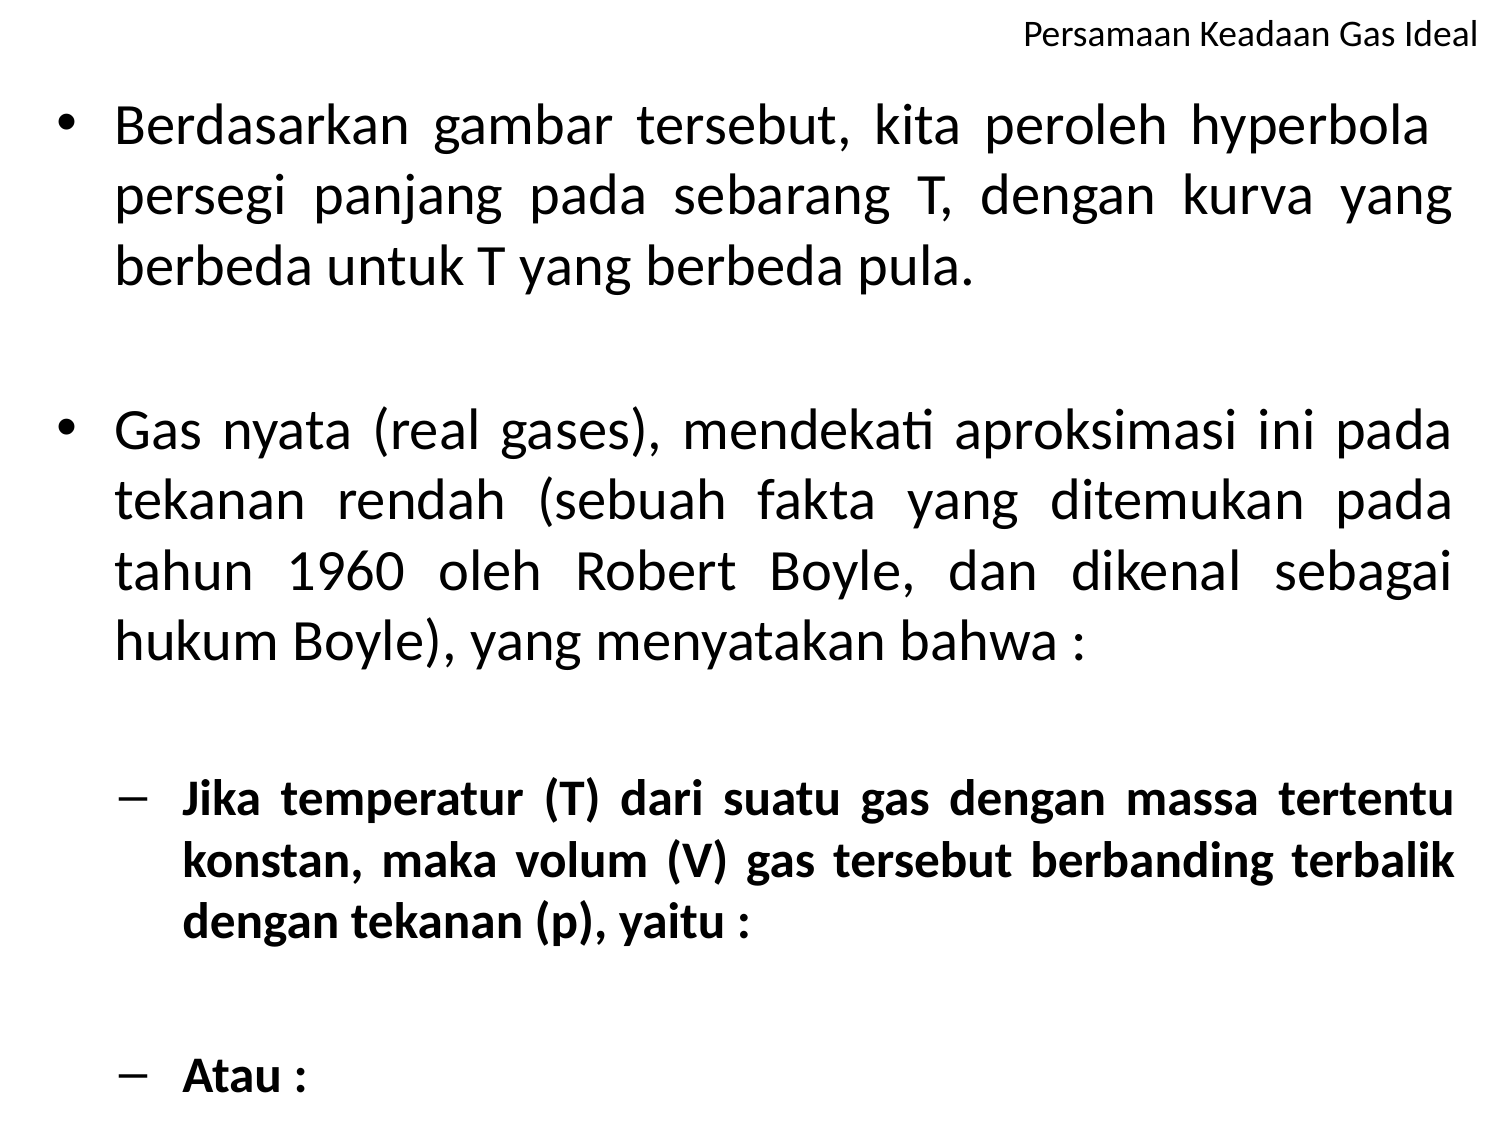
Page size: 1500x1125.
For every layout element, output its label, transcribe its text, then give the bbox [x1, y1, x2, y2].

title Persamaan Keadaan Gas Ideal [974, 0, 1495, 67]
